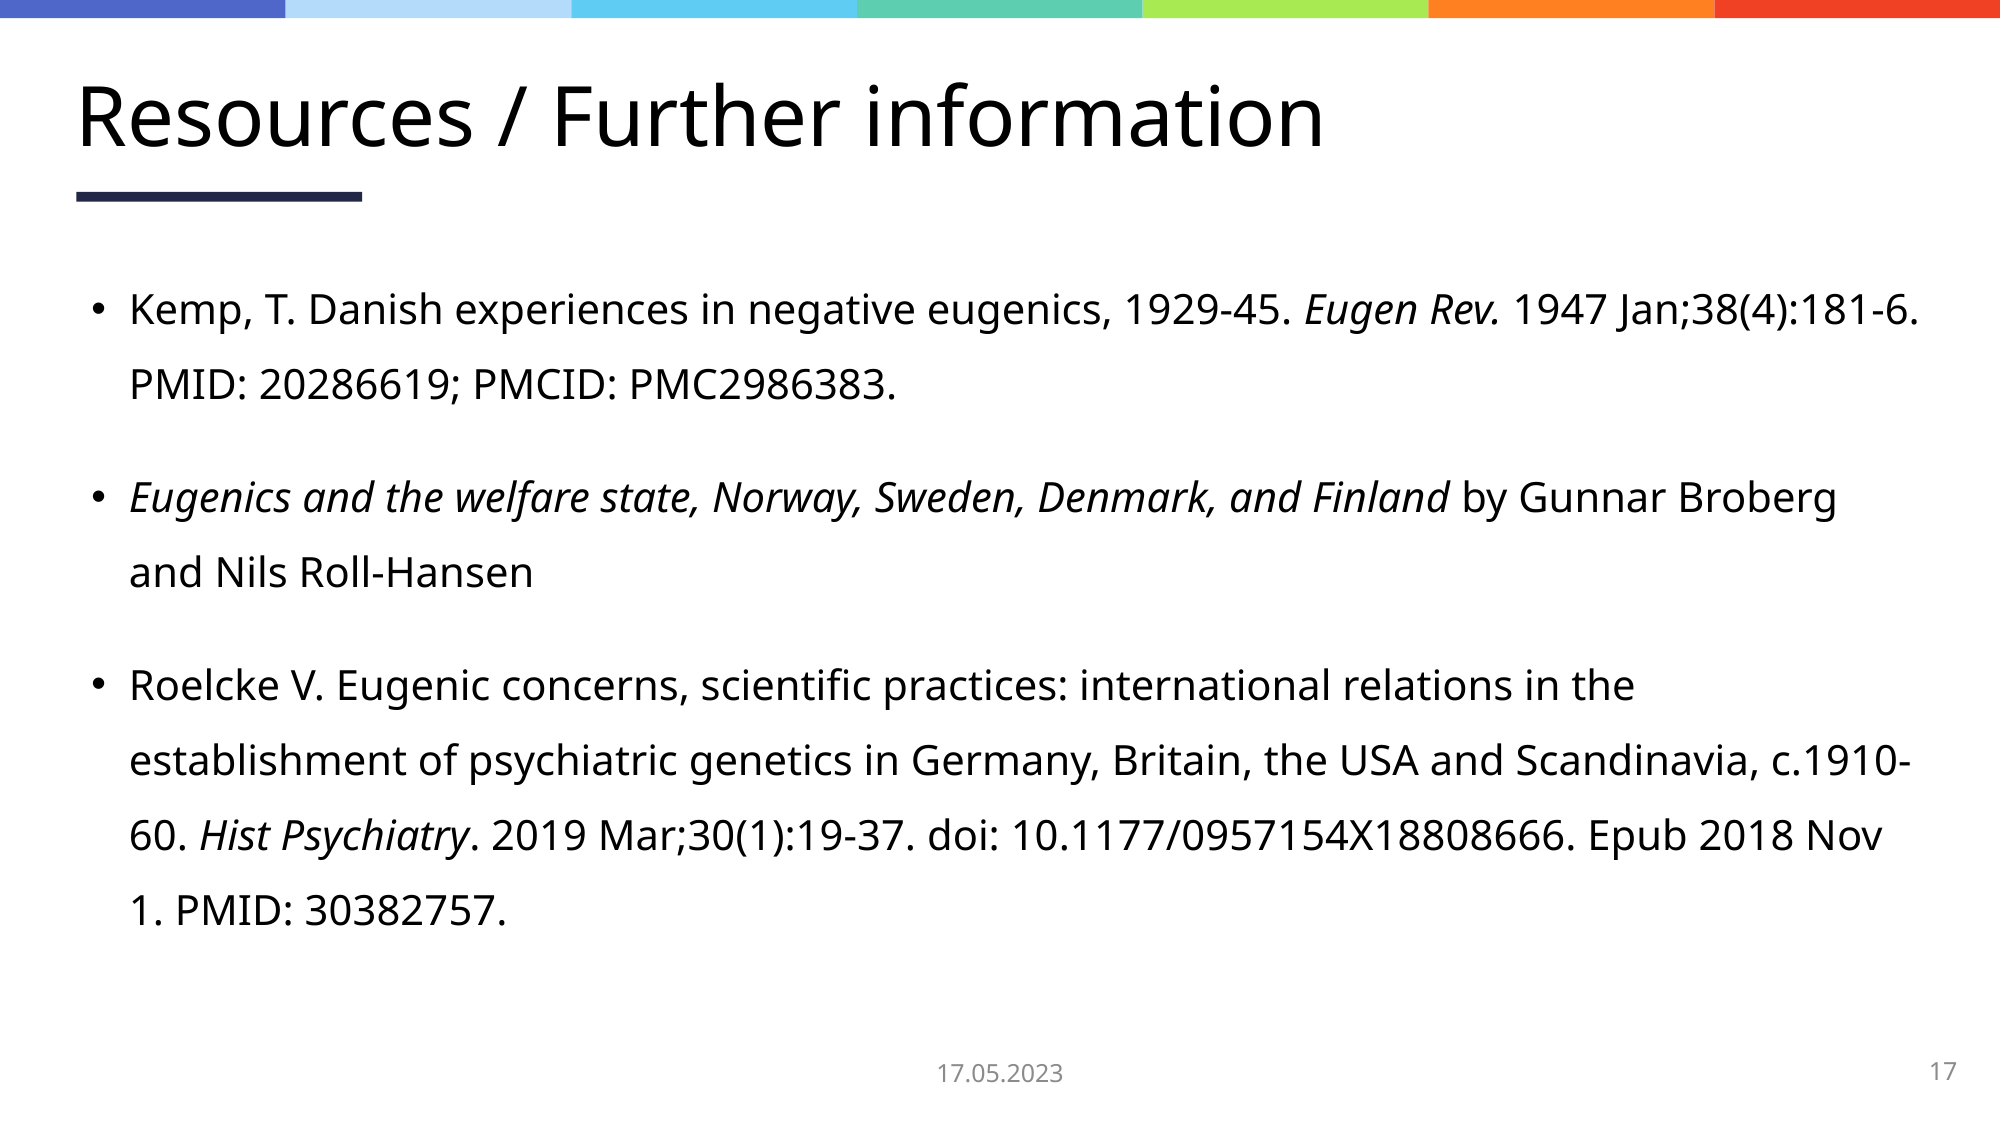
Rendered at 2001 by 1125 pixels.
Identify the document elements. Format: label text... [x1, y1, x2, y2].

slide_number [774, 1042, 1225, 1103]
title Resources / Further information [60, 62, 1938, 178]
list Kemp, T. Danish experiences in negative eugenics, 1929-45. Eugen Rev. 1947 Jan;38(4):181-6. PMID: 20286619; PMCID: PMC2986383. Eugenics and the welfare state, Norway, Sweden, Denmark, and Finland by Gunnar Broberg and Nils Roll-Hansen Roelcke V. Eugenic concerns, scientific practices: international relations in the establishment of psychiatric genetics in Germany, Britain, the USA and Scandinavia, c.1910-60. Hist Psychiatry. 2019 Mar;30(1):19-37. doi: 10.1177/0957154X18808666. Epub 2018 Nov 1. PMID: 30382757. [76, 250, 1938, 1014]
slide_number 17 [1904, 1042, 1973, 1103]
